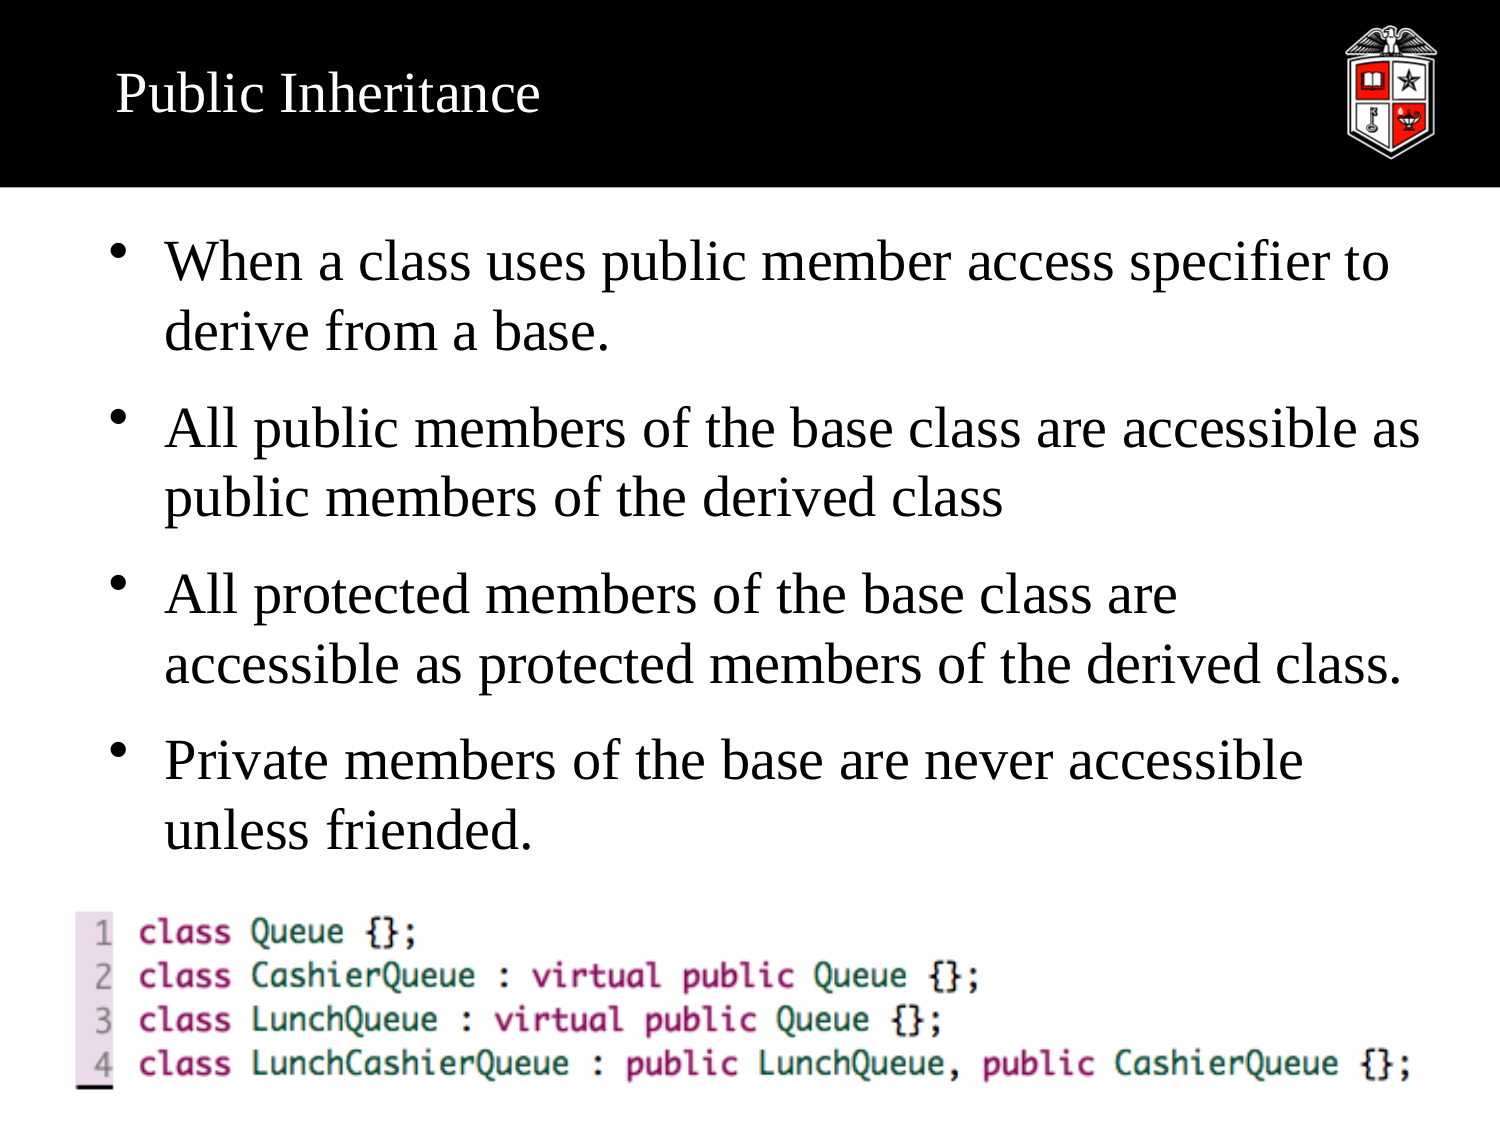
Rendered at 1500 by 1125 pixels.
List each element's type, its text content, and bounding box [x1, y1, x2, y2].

list When a class uses public member access specifier to derive from a base. All public members of the base class are accessible as public members of the derived class All protected members of the base class are accessible as protected members of the derived class. Private members of the base are never accessible unless friended. [93, 214, 1444, 910]
picture [1308, 0, 1490, 187]
title Public Inheritance [100, 0, 1334, 184]
picture [74, 910, 1444, 1093]
